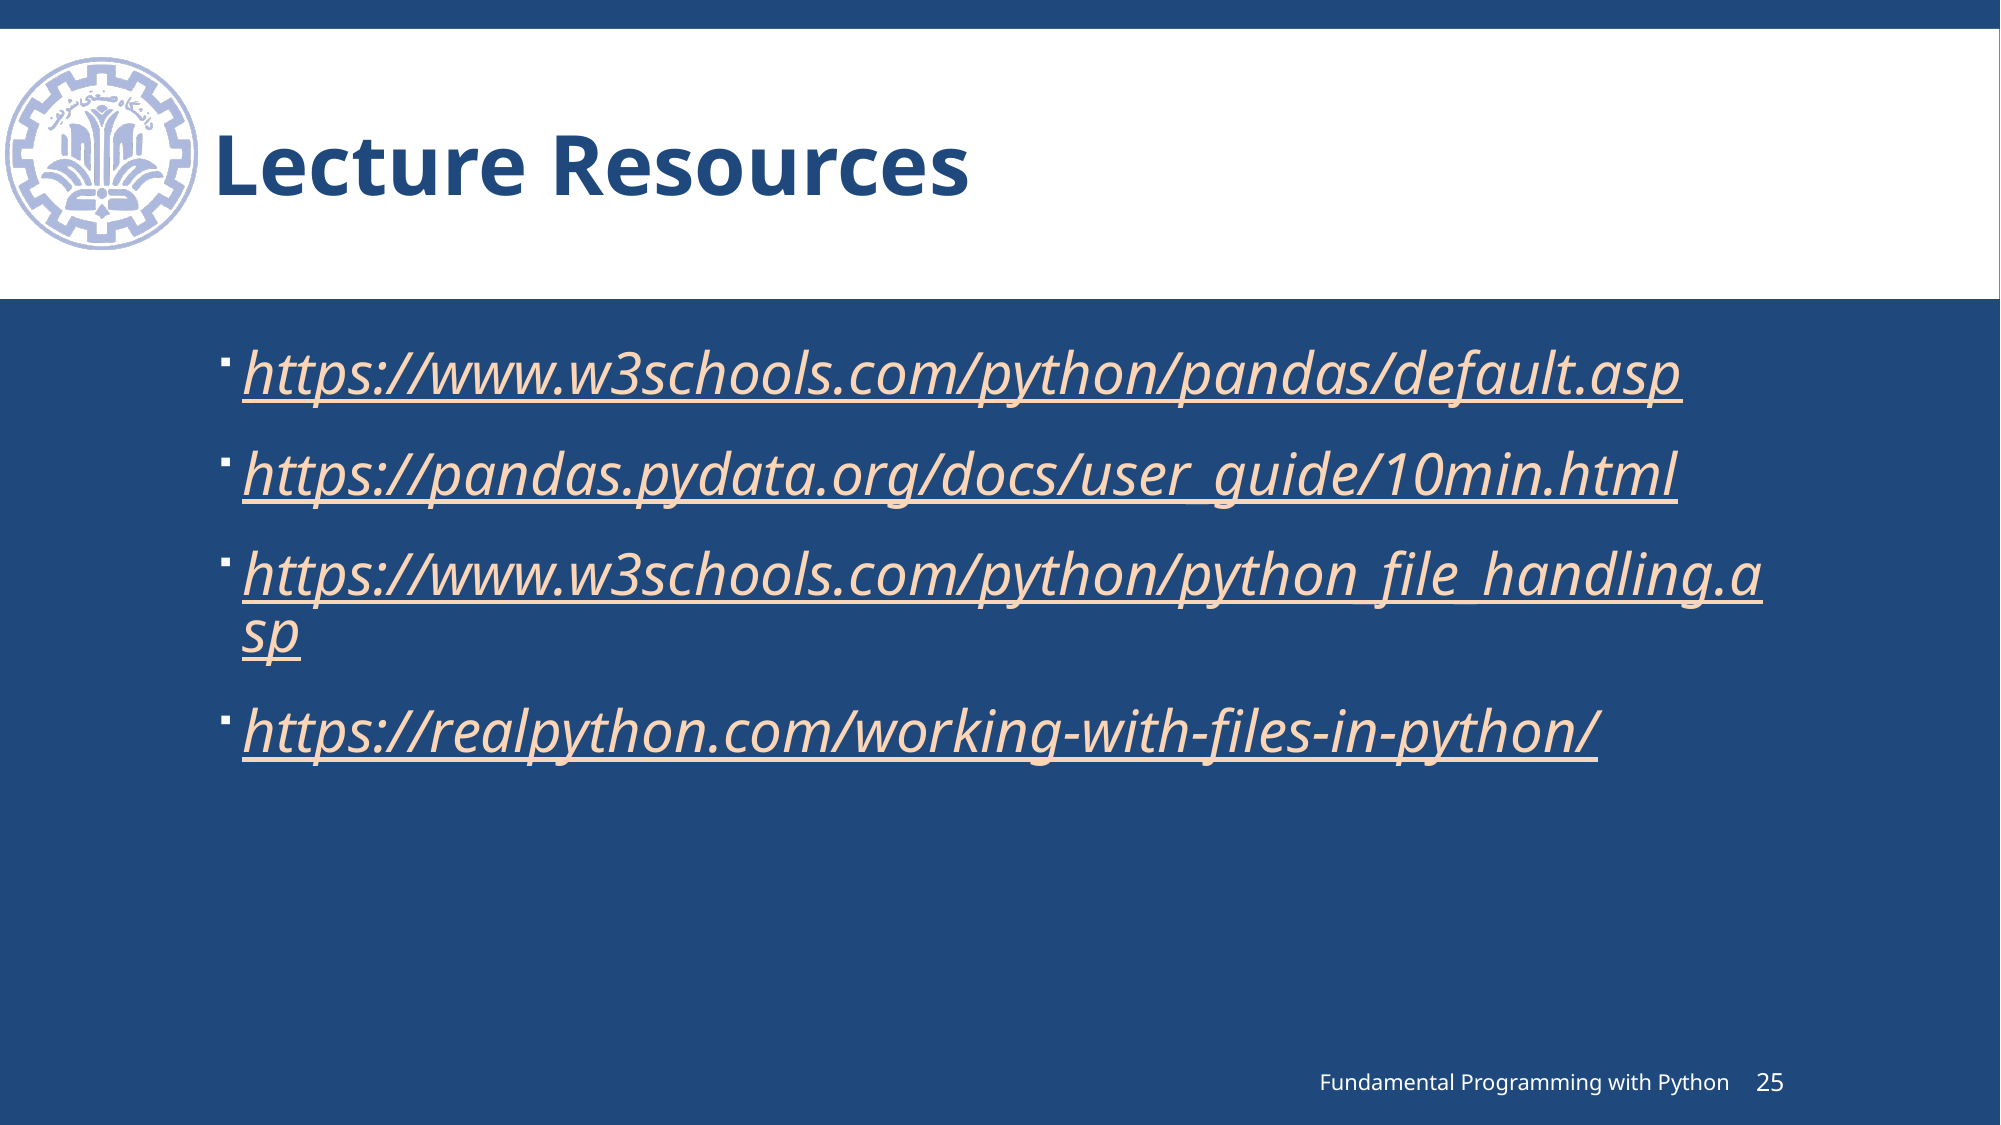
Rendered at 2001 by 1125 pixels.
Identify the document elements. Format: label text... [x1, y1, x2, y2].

title Lecture Resources [197, 46, 1803, 295]
list https://www.w3schools.com/python/pandas/default.asp https://pandas.pydata.org/docs/user_guide/10min.html https://www.w3schools.com/python/python_file_handling.asp https://realpython.com/working-with-files-in-python/ [197, 329, 1803, 1020]
footer Fundamental Programming with Python [918, 1053, 1746, 1114]
slide_number 25 [1748, 1053, 1904, 1114]
